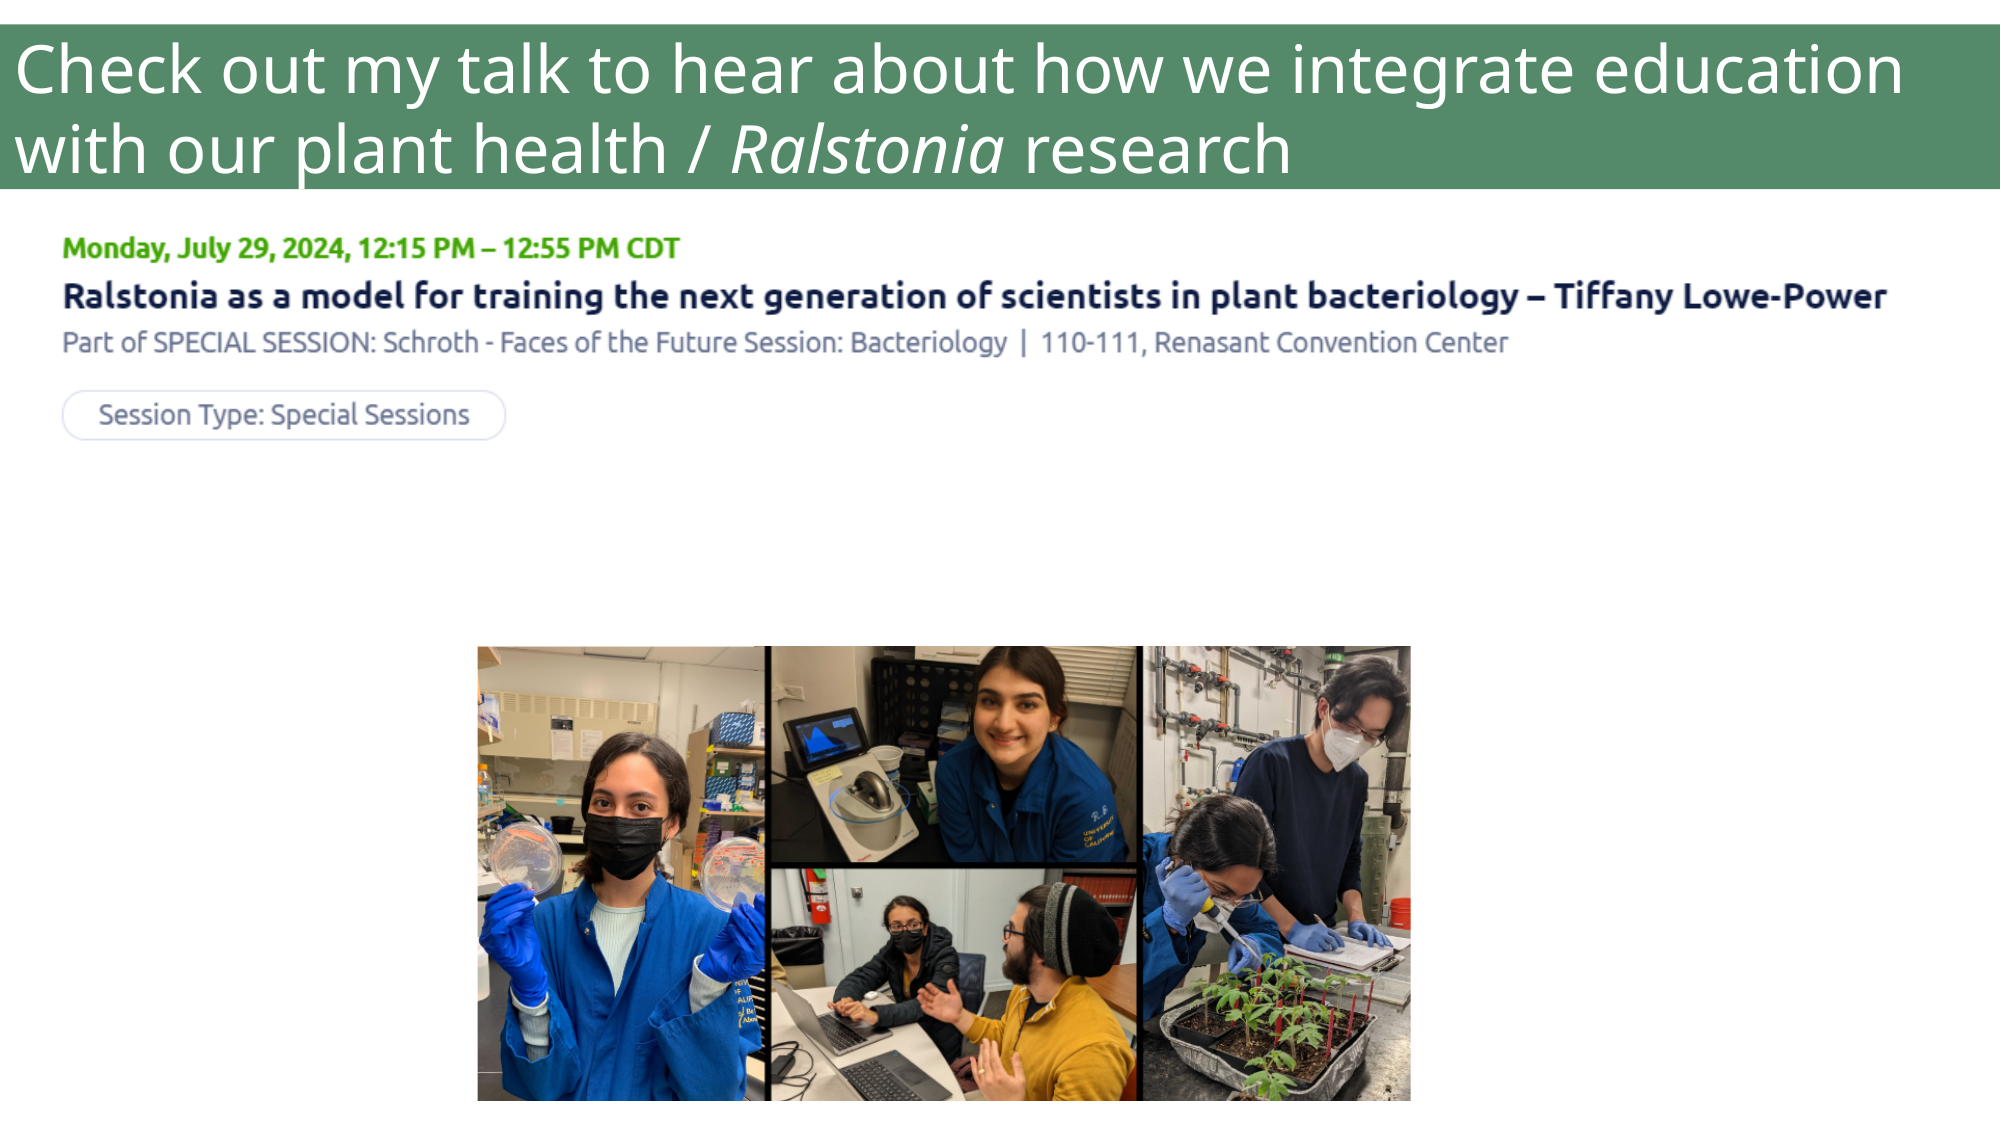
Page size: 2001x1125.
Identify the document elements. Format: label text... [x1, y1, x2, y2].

picture [477, 646, 1411, 1101]
text_box Check out my talk to hear about how we integrate education with our plant health / Ralstonia research [0, 23, 2000, 190]
picture [56, 216, 1912, 447]
